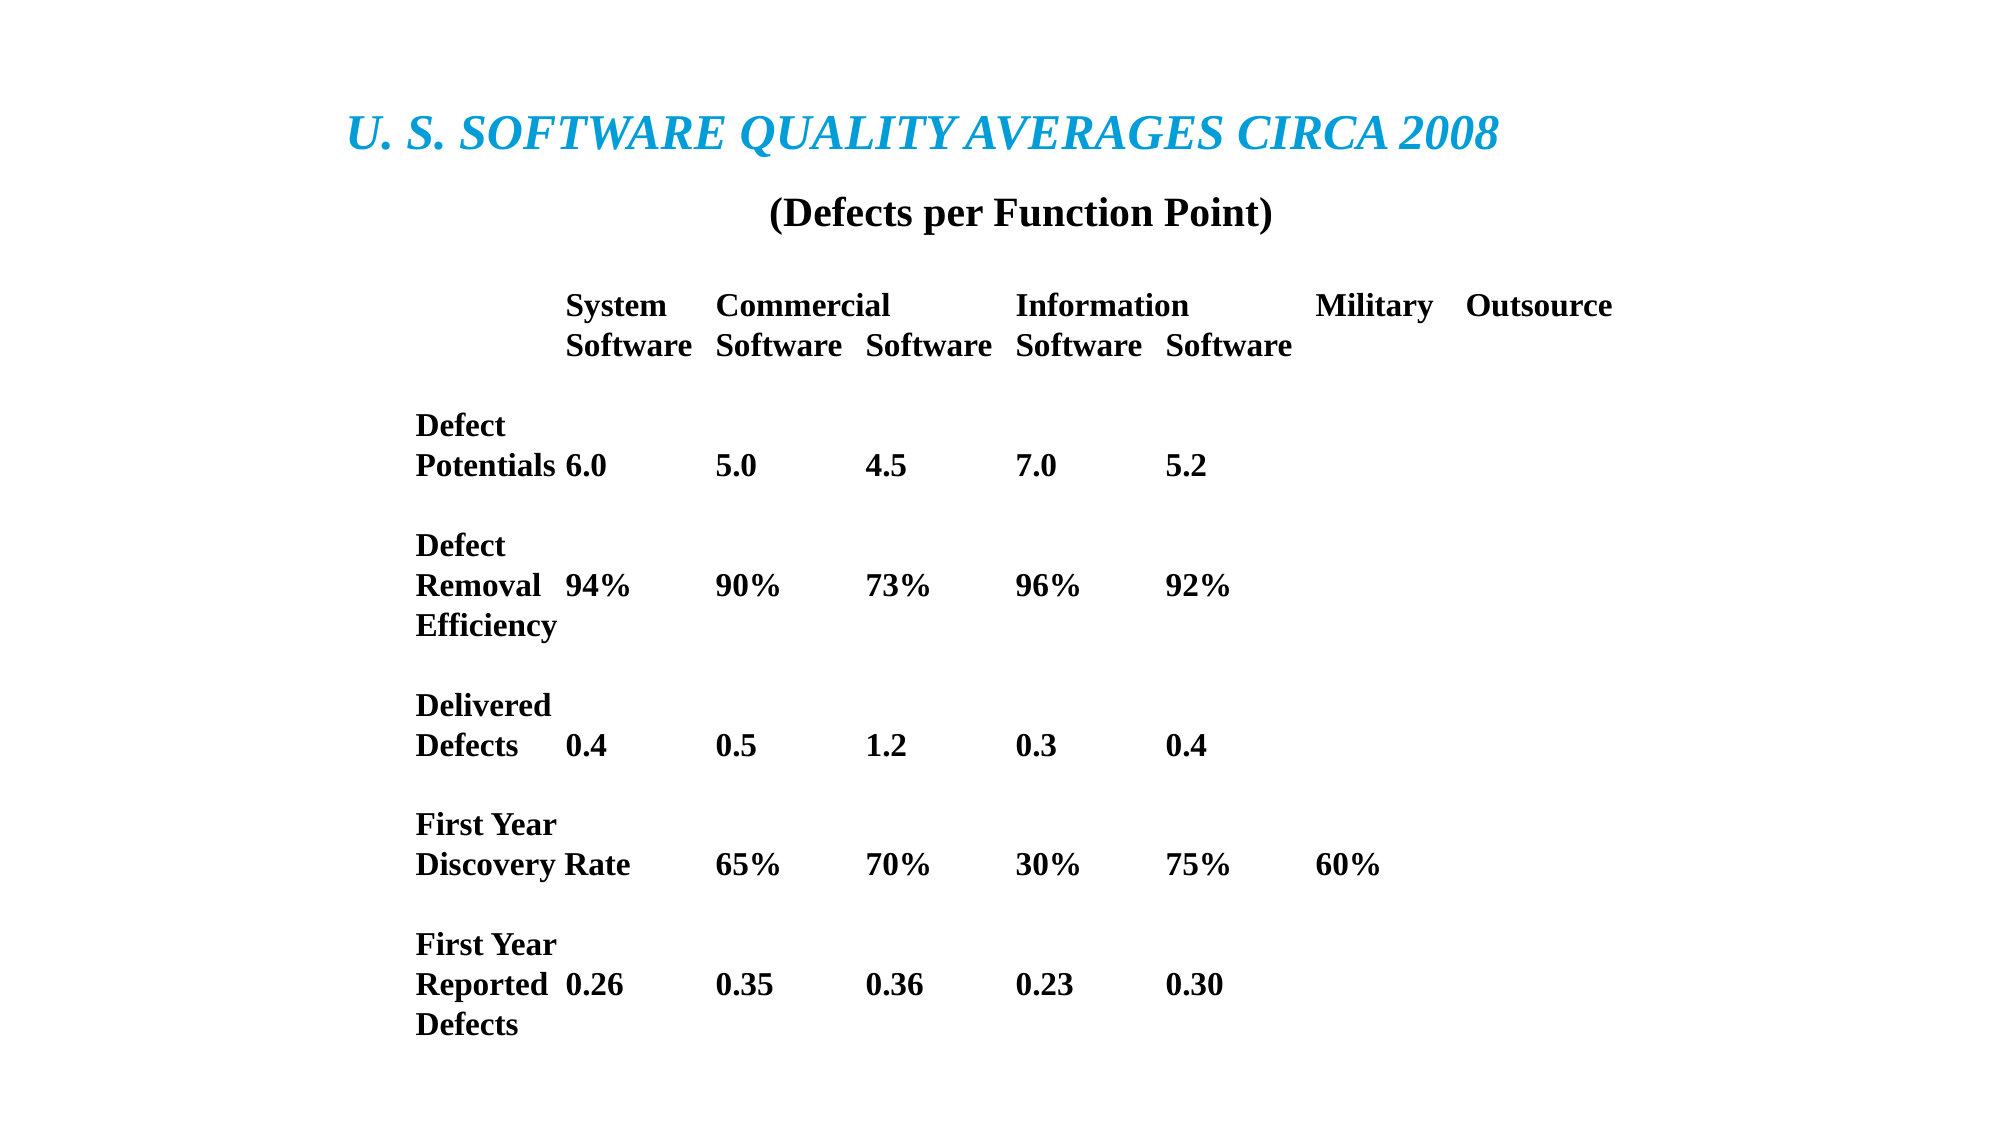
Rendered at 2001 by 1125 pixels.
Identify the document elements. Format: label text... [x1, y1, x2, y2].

text_box System Commercial Information Military Outsource Software Software Software Software Software Defect Potentials 6.0 5.0 4.5 7.0 5.2 Defect Removal 94% 90% 73% 96% 92% Efficiency Delivered Defects 0.4 0.5 1.2 0.3 0.4 First Year Discovery Rate 65% 70% 30% 75% 60% First Year Reported 0.26 0.35 0.36 0.23 0.30 Defects [400, 275, 1629, 1050]
text_box U. S. SOFTWARE QUALITY AVERAGES CIRCA 2008 [330, 91, 1665, 167]
text_box (Defects per Function Point) [754, 177, 1290, 243]
